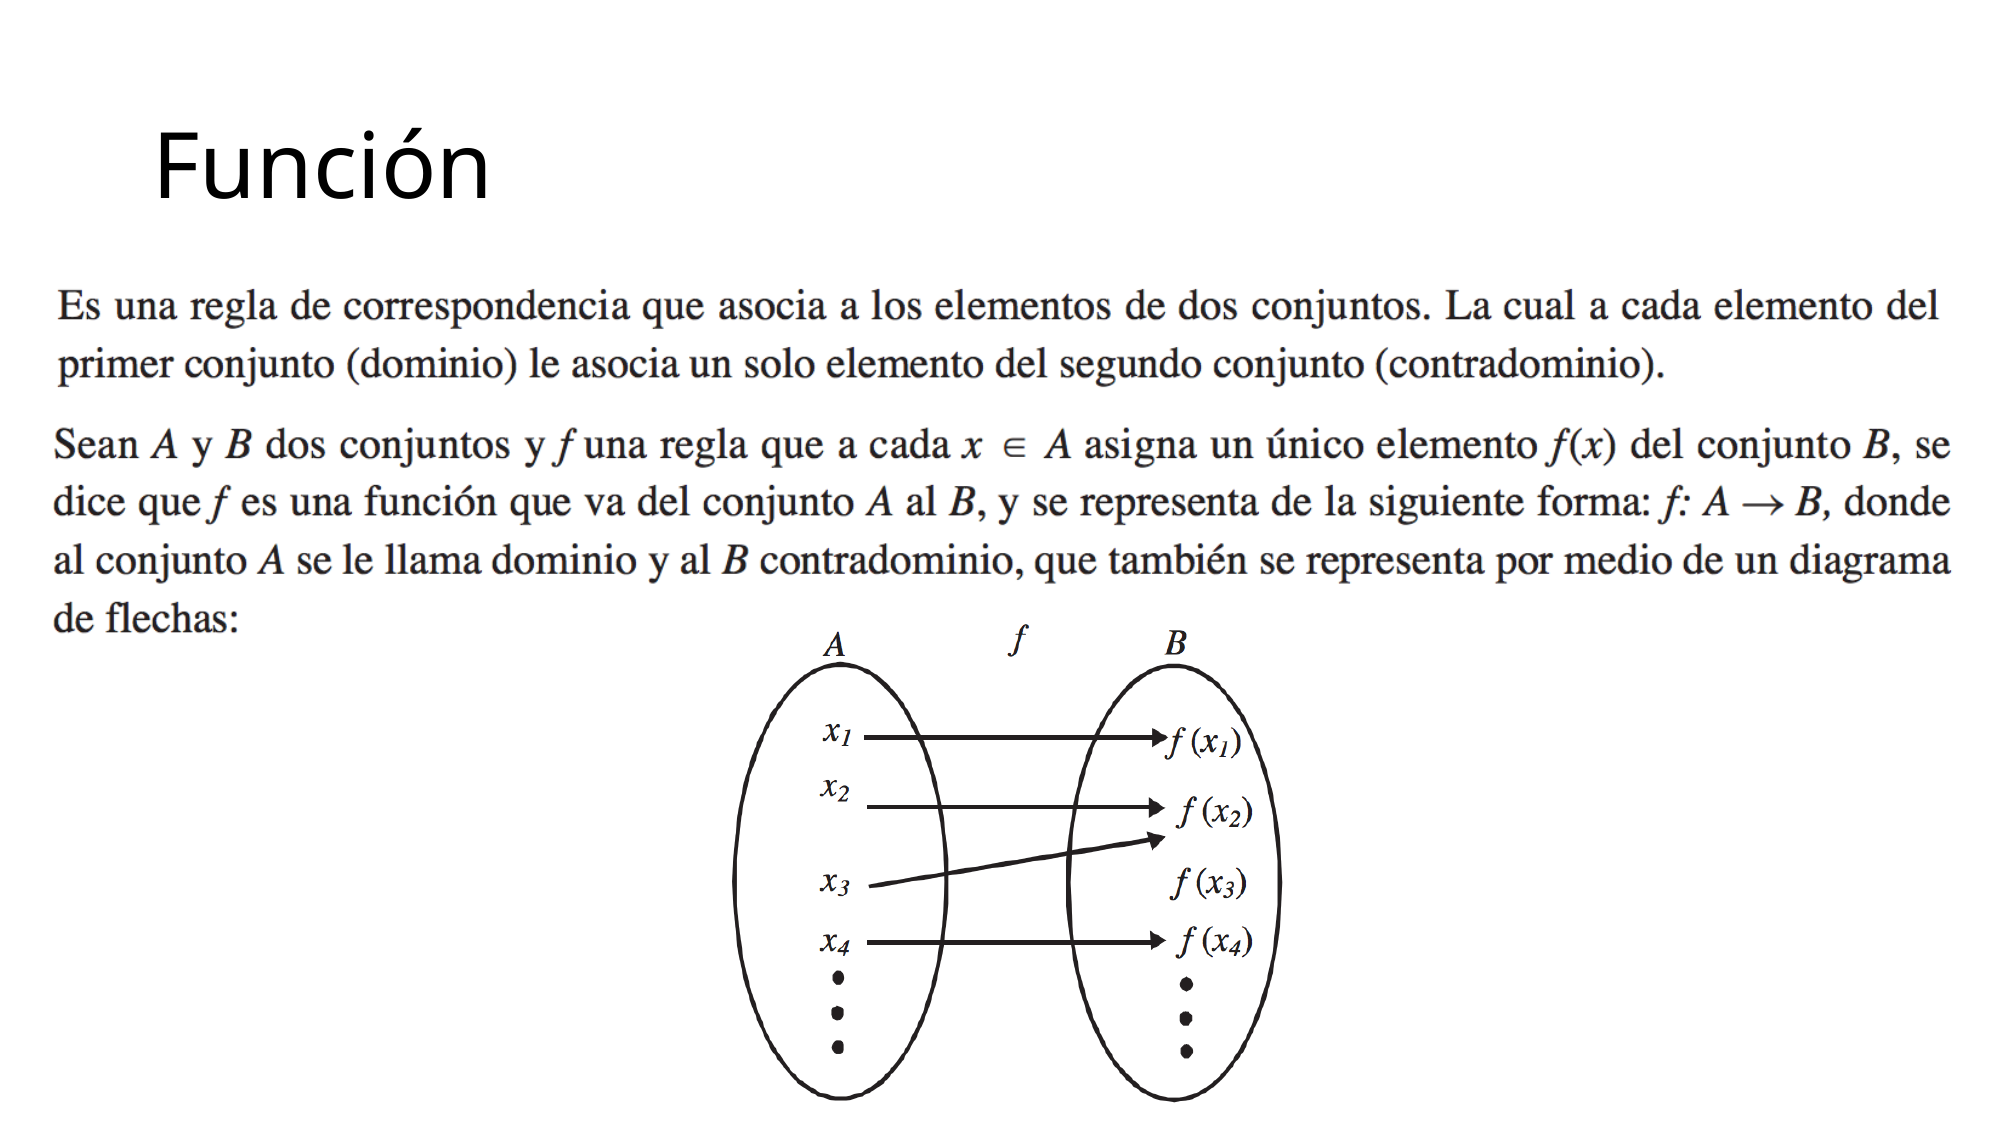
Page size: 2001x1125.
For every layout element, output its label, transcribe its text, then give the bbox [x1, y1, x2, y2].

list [46, 277, 1954, 398]
picture [46, 418, 1962, 1107]
title Función [137, 59, 1863, 277]
